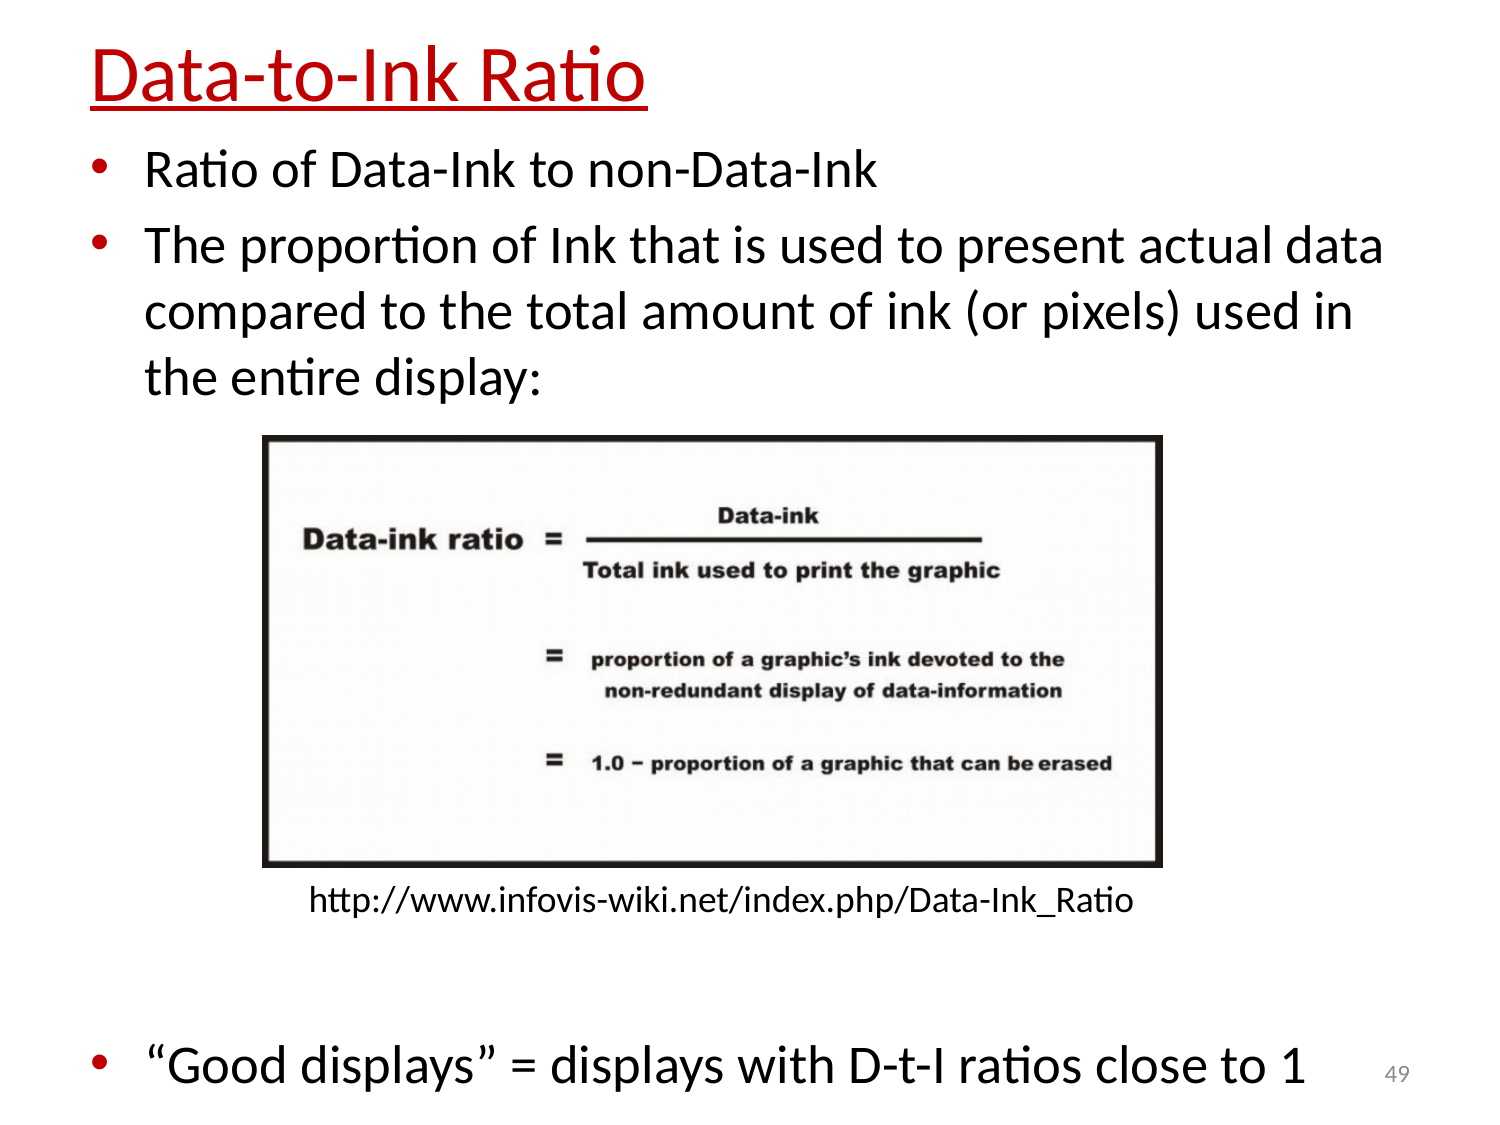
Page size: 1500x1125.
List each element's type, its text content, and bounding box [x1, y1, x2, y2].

slide_number 49 [1074, 1042, 1425, 1103]
picture [262, 435, 1163, 868]
list Ratio of Data-Ink to non-Data-Ink The proportion of Ink that is used to present actual data compared to the total amount of ink (or pixels) used in the entire display: “Good displays” = displays with D-t-I ratios close to 1 [75, 125, 1425, 1103]
title Data-to-Ink Ratio [75, 12, 1425, 125]
text_box http://www.infovis-wiki.net/index.php/Data-Ink_Ratio [293, 867, 1207, 928]
